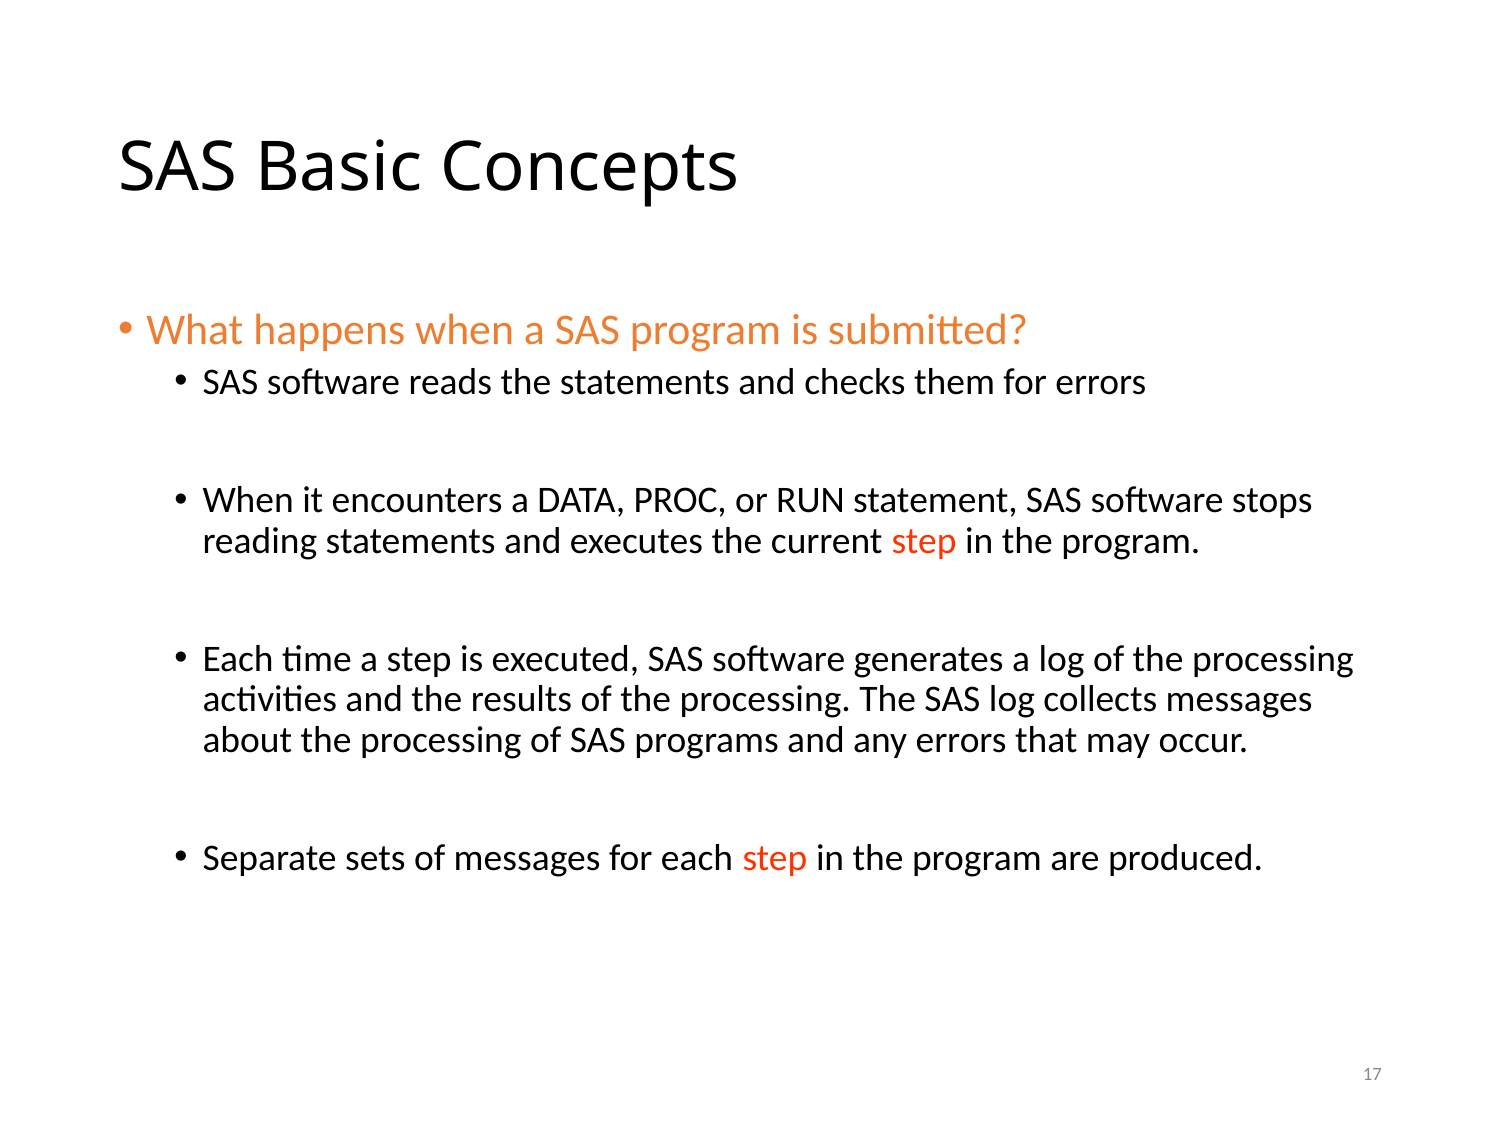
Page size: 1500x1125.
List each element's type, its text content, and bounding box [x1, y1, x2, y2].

slide_number 17 [1059, 1042, 1397, 1103]
list What happens when a SAS program is submitted? SAS software reads the statements and checks them for errors When it encounters a DATA, PROC, or RUN statement, SAS software stops reading statements and executes the current step in the program. Each time a step is executed, SAS software generates a log of the processing activities and the results of the processing. The SAS log collects messages about the processing of SAS programs and any errors that may occur. Separate sets of messages for each step in the program are produced. [103, 299, 1397, 1014]
title SAS Basic Concepts [103, 59, 1397, 278]
